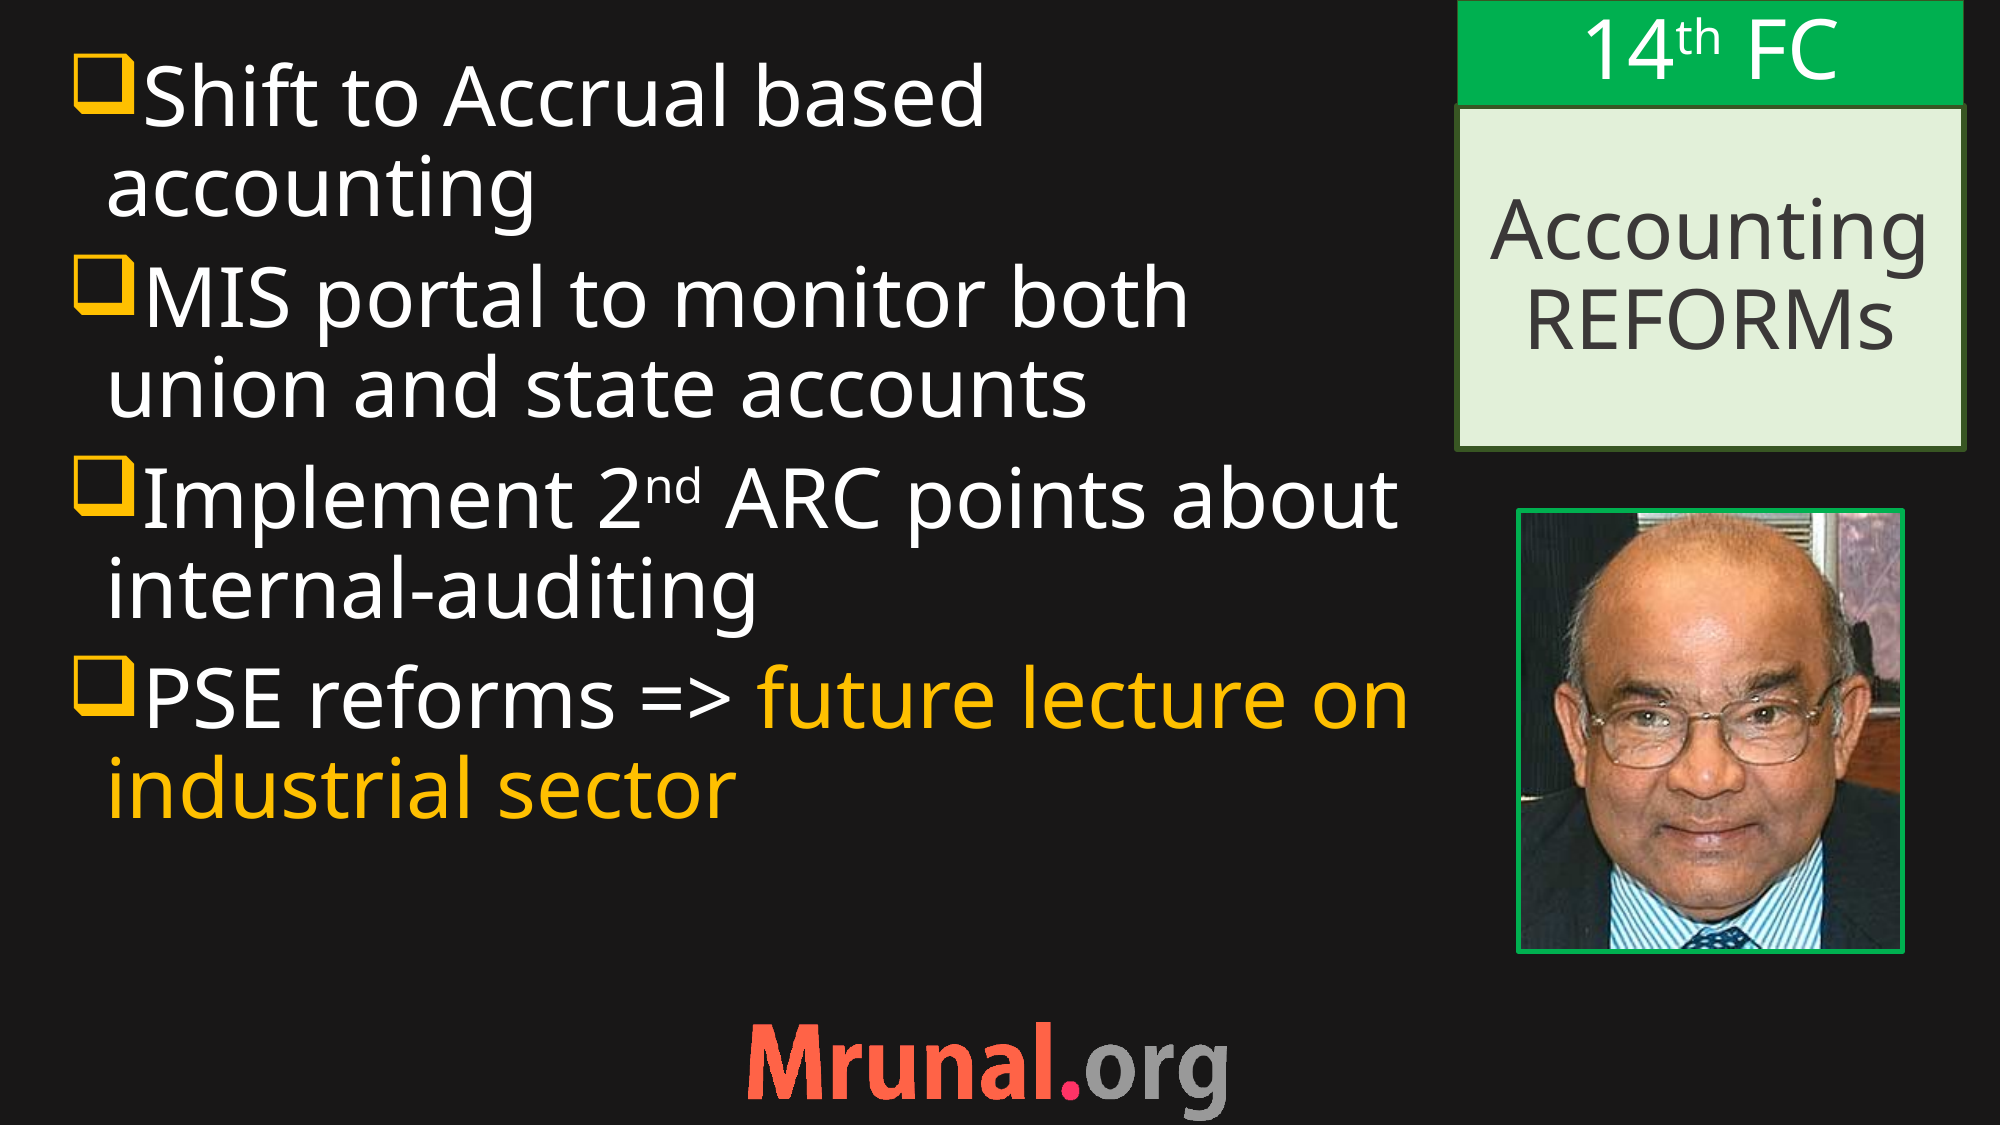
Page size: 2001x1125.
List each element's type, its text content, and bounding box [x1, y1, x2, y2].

list 14th FC [1457, 0, 1964, 106]
title Accounting REFORMs [1454, 103, 1967, 452]
list Shift to Accrual based accounting MIS portal to monitor both union and state accounts Implement 2nd ARC points about internal-auditing PSE reforms => future lecture on industrial sector [52, 47, 1447, 1014]
picture [741, 1014, 1230, 1125]
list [1520, 512, 1901, 950]
